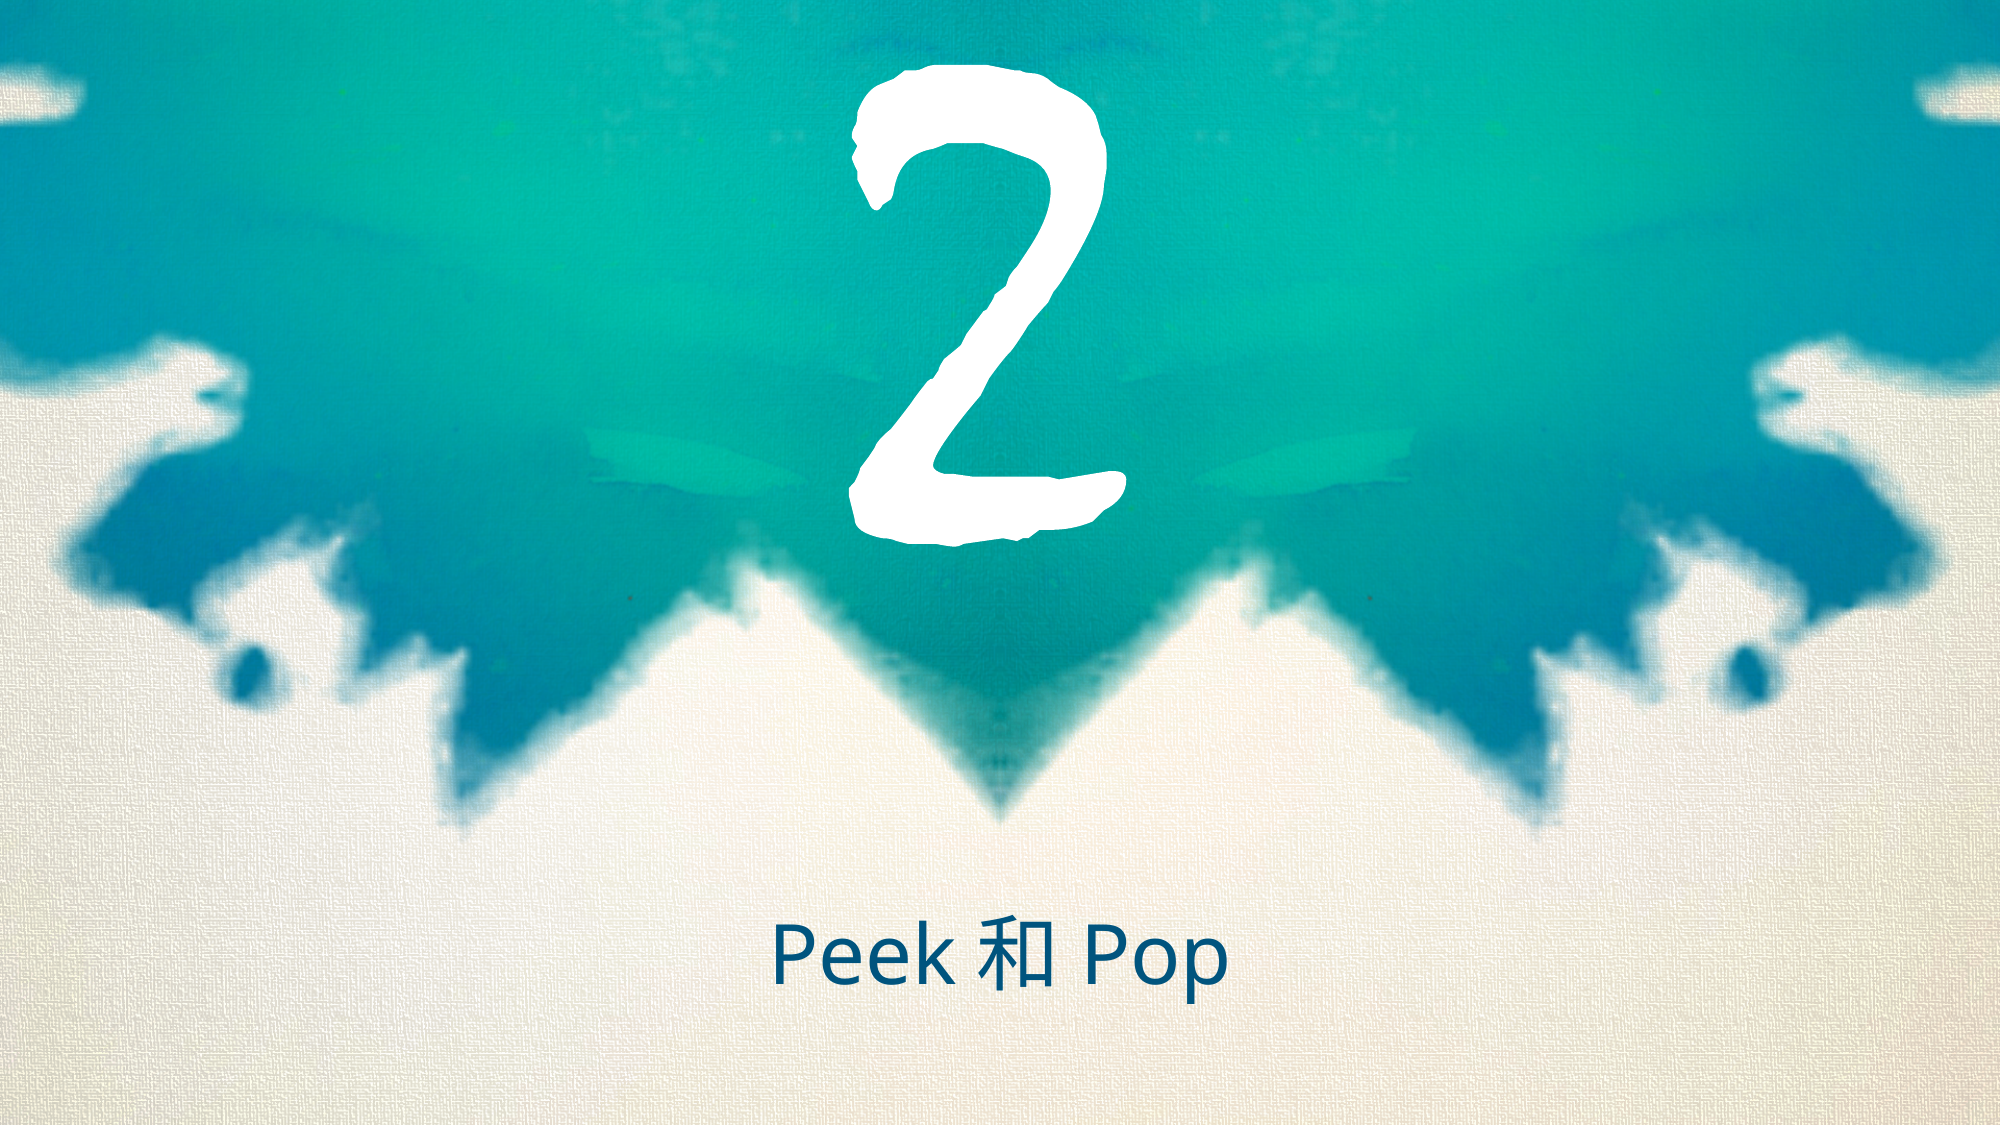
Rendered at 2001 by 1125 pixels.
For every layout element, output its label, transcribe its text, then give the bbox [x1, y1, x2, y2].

text_box Peek和Pop [358, 924, 1642, 1009]
picture [0, 0, 2000, 1125]
